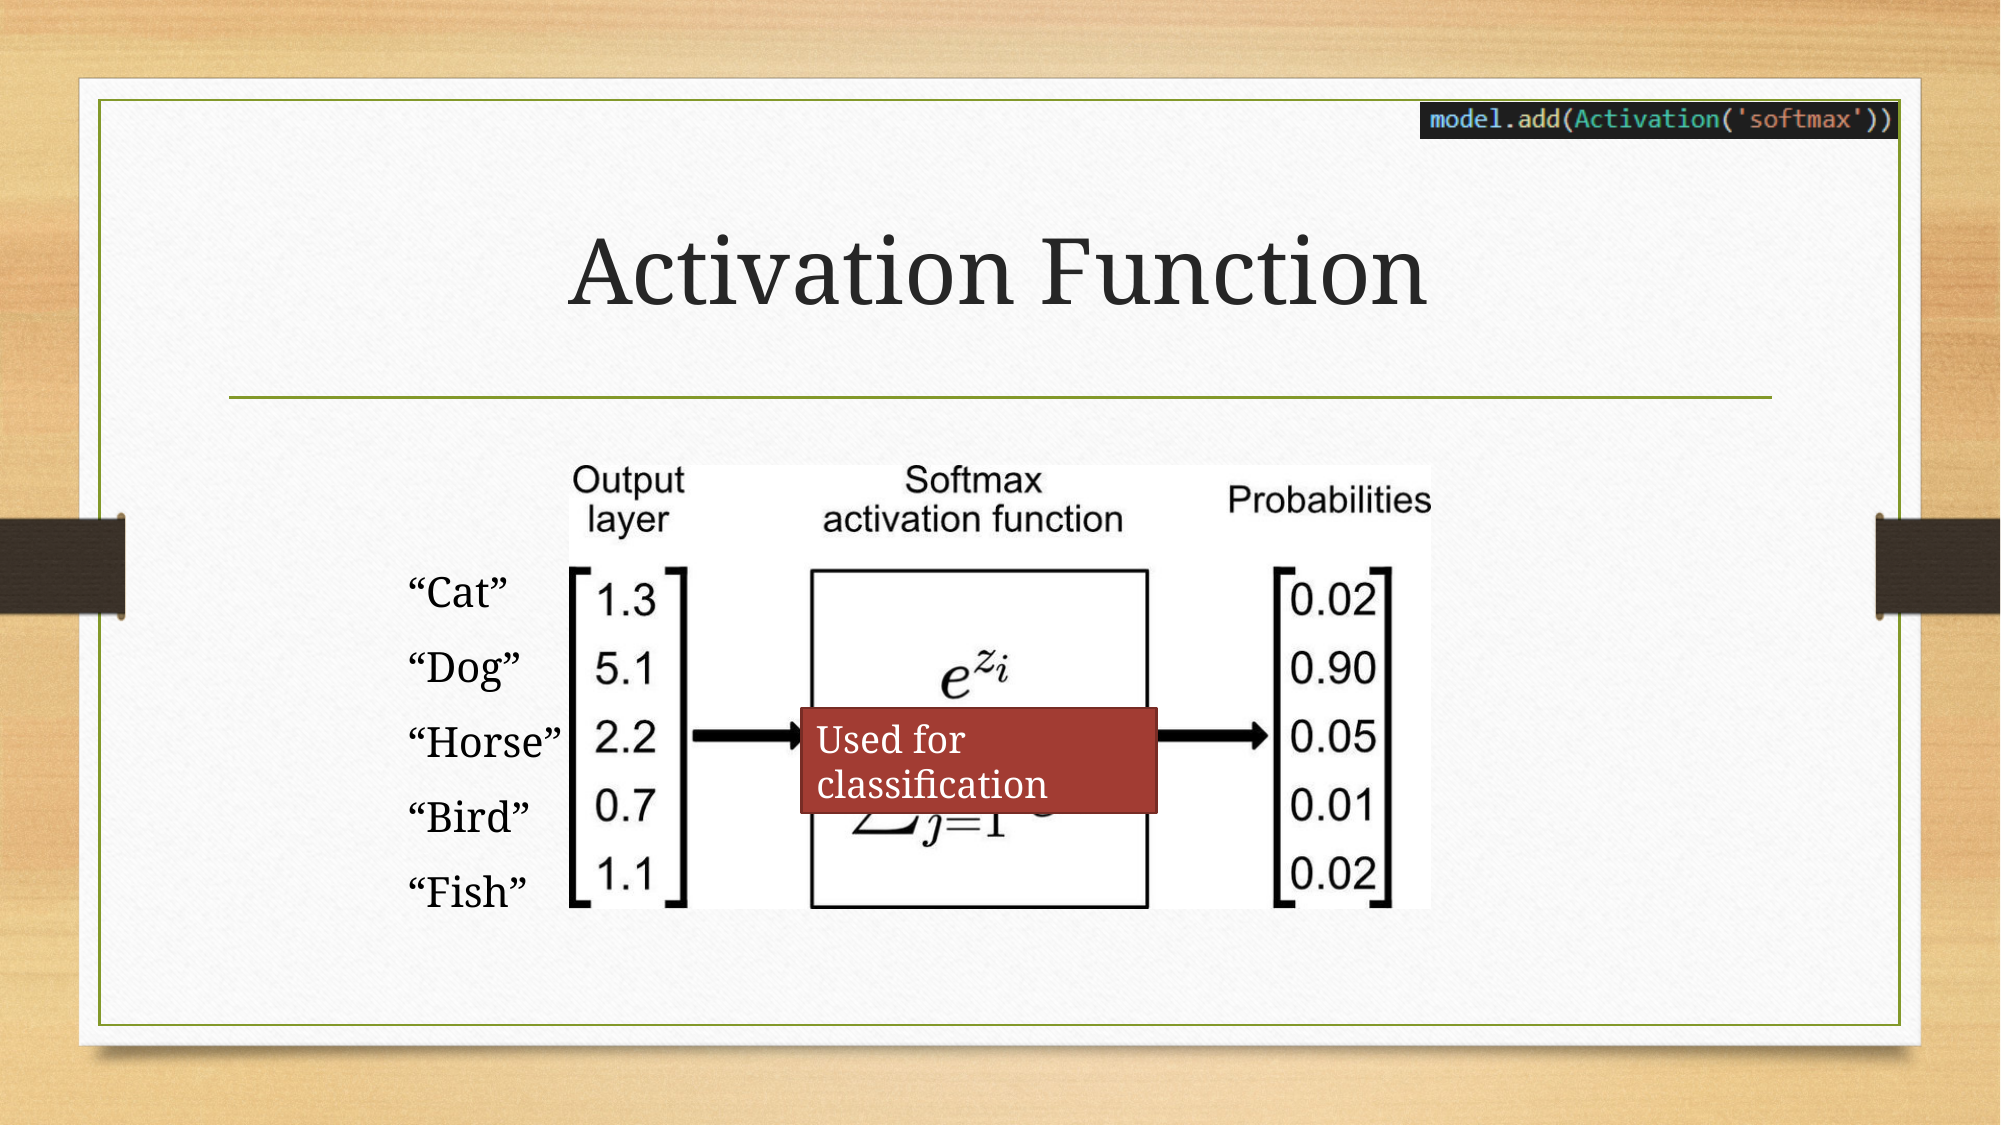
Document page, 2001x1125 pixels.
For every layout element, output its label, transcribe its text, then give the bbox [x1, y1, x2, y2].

text_box “Cat” “Dog” “Horse” “Bird” “Fish” [392, 533, 578, 924]
title Activation Function [212, 161, 1788, 375]
picture [0, 0, 2001, 1125]
